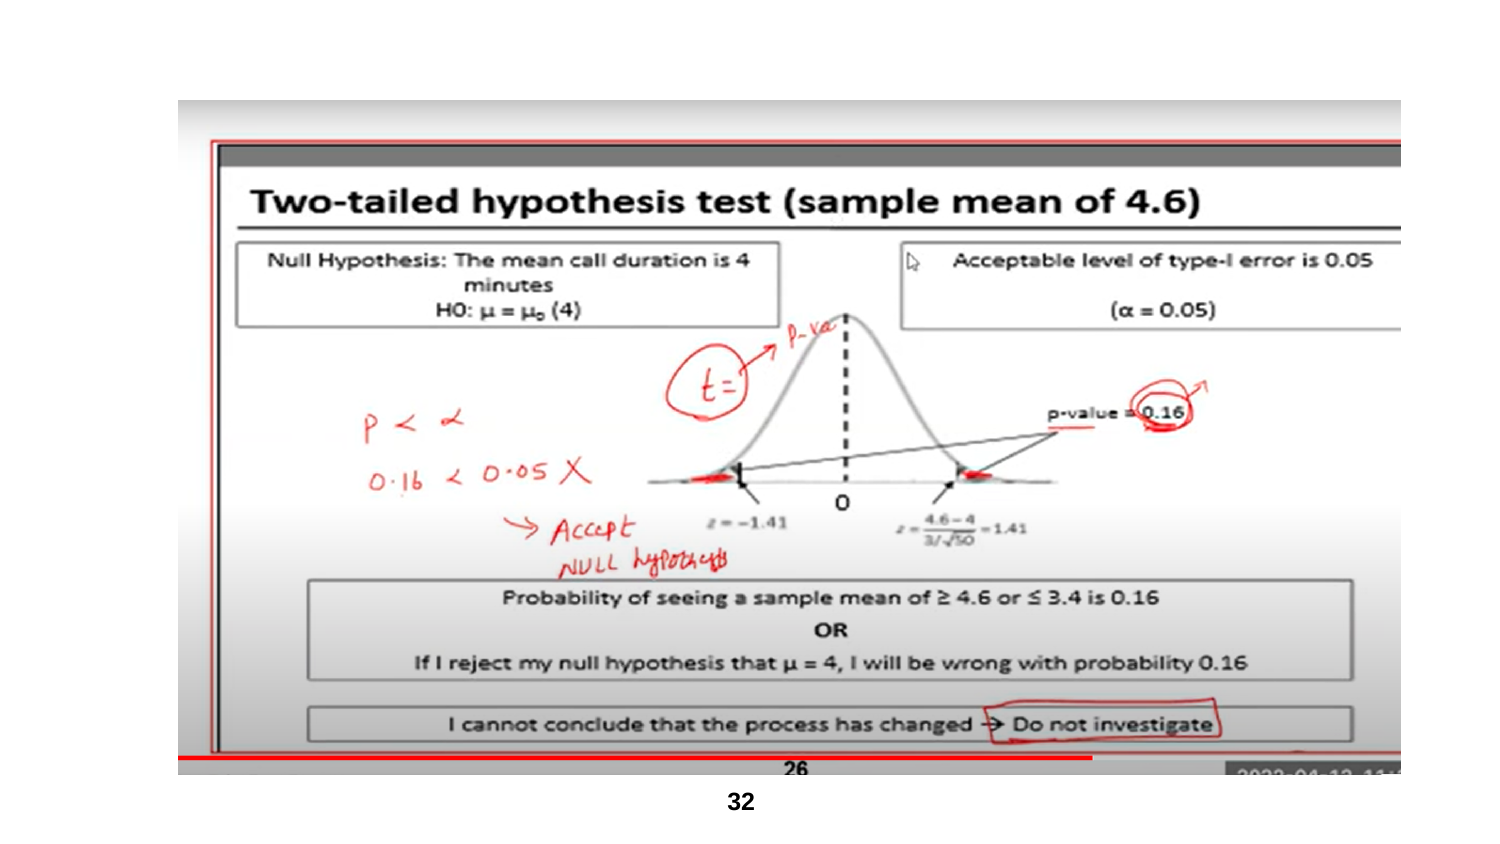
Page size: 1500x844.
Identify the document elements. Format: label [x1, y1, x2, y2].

picture [178, 100, 1401, 775]
